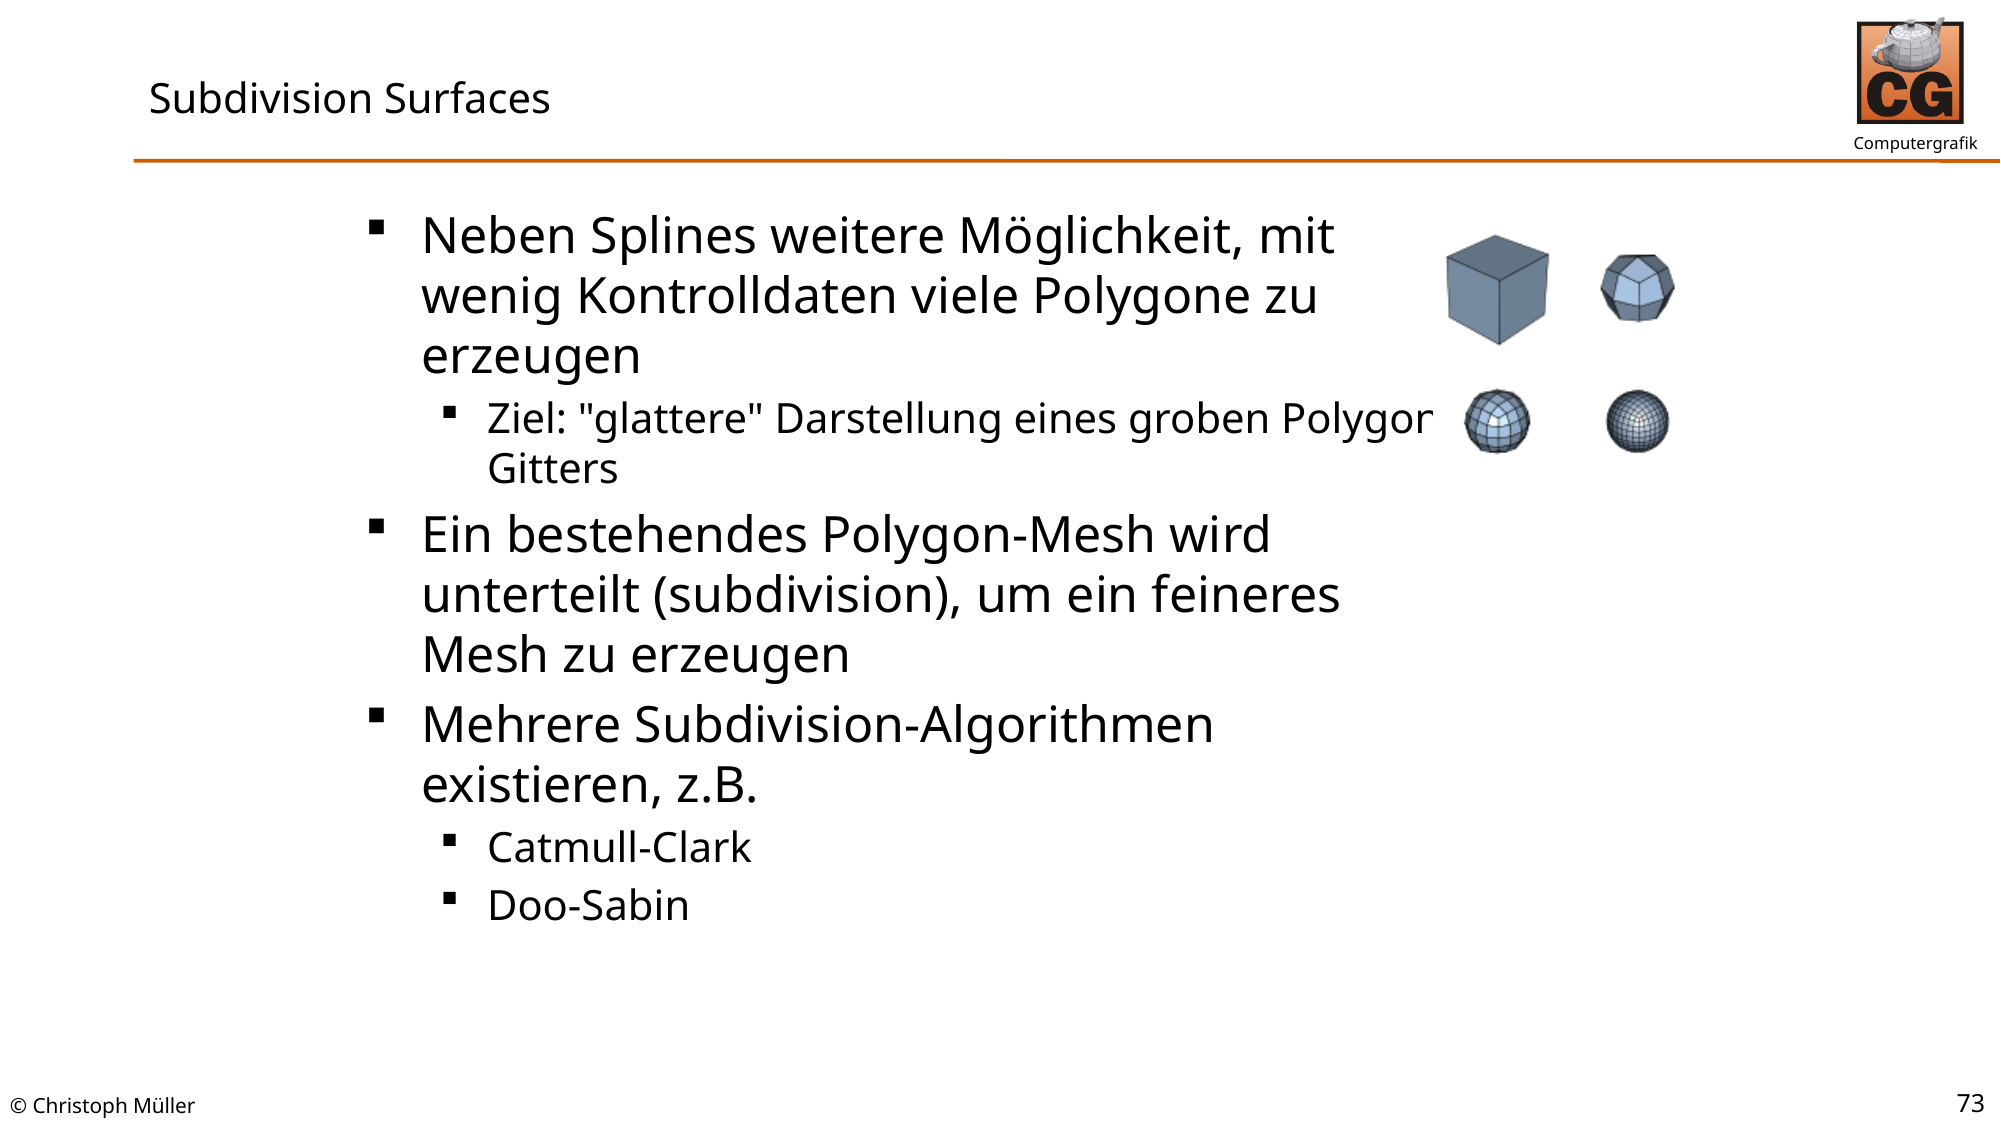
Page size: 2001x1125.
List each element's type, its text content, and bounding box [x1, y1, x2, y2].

picture [1433, 222, 1689, 464]
list Neben Splines weitere Möglichkeit, mit wenig Kontrolldaten viele Polygone zu erzeugen Ziel: "glattere" Darstellung eines groben Polygon-Gitters Ein bestehendes Polygon-Mesh wird unterteilt (subdivision), um ein feineres Mesh zu erzeugen Mehrere Subdivision-Algorithmen existieren, z.B. Catmull-Clark Doo-Sabin [349, 196, 1481, 1059]
title Subdivision Surfaces [133, 42, 1457, 151]
picture [1850, 15, 1970, 130]
